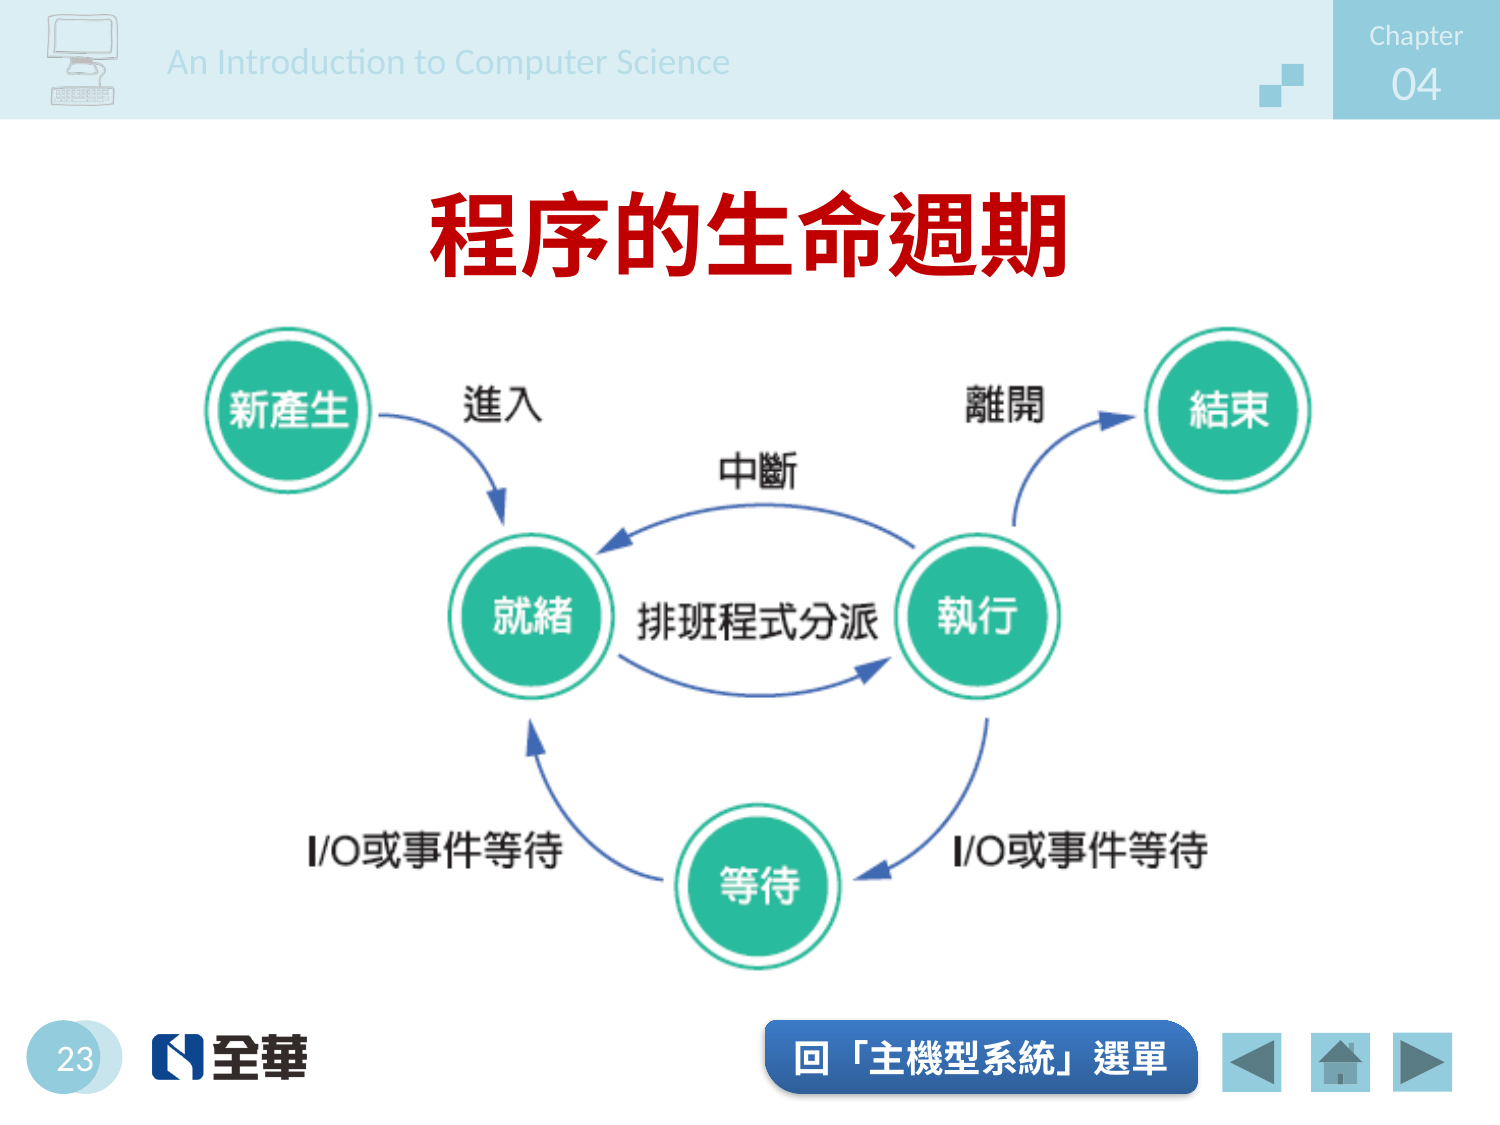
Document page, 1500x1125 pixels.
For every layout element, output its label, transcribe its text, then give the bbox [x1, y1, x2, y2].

title 程序的生命週期 [75, 138, 1425, 327]
picture [152, 1034, 307, 1080]
text_box 回「主機型系統」選單 [764, 1020, 1198, 1094]
picture [47, 14, 118, 106]
picture [159, 298, 1334, 986]
